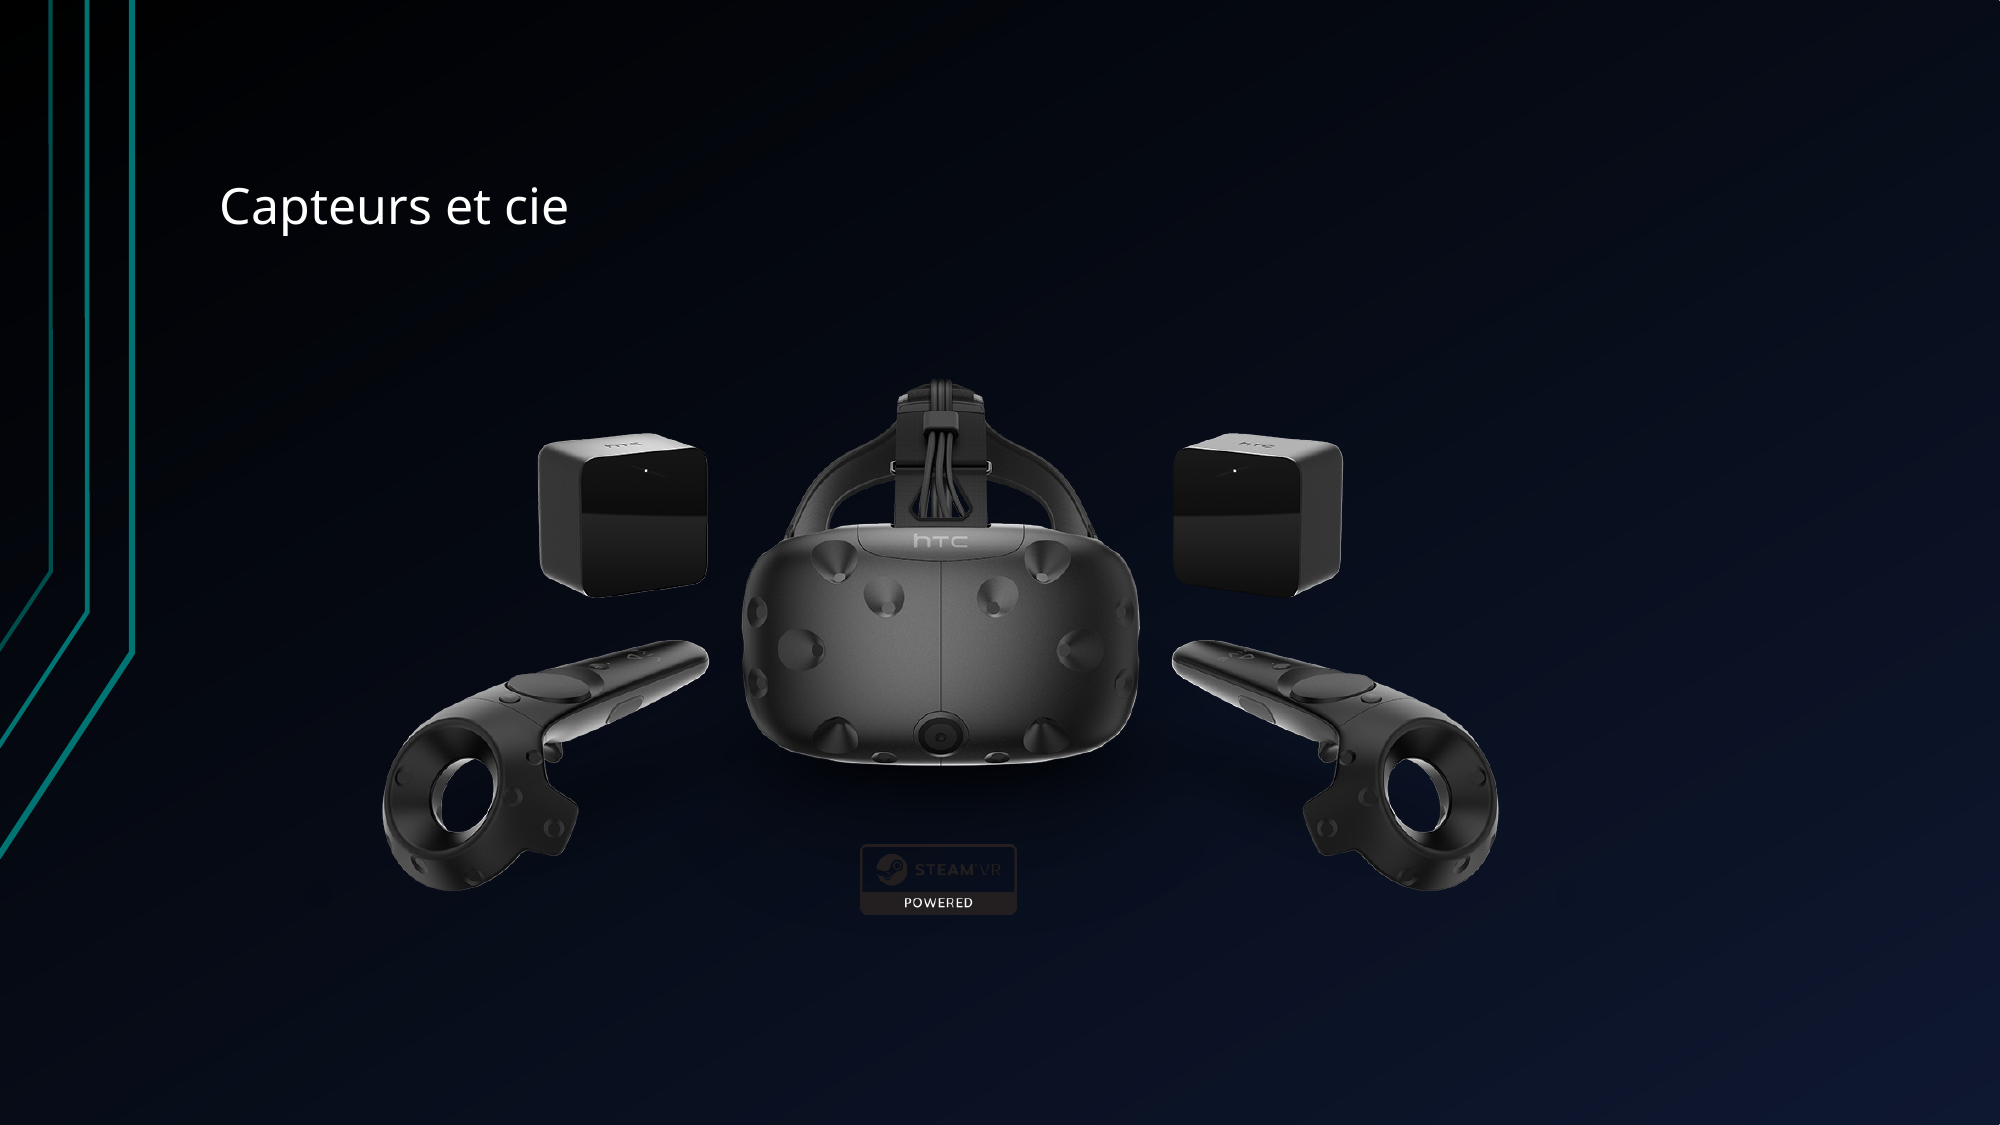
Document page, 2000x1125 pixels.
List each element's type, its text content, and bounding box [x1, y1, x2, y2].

picture [302, 361, 1575, 944]
title Capteurs et cie [199, 45, 1900, 246]
